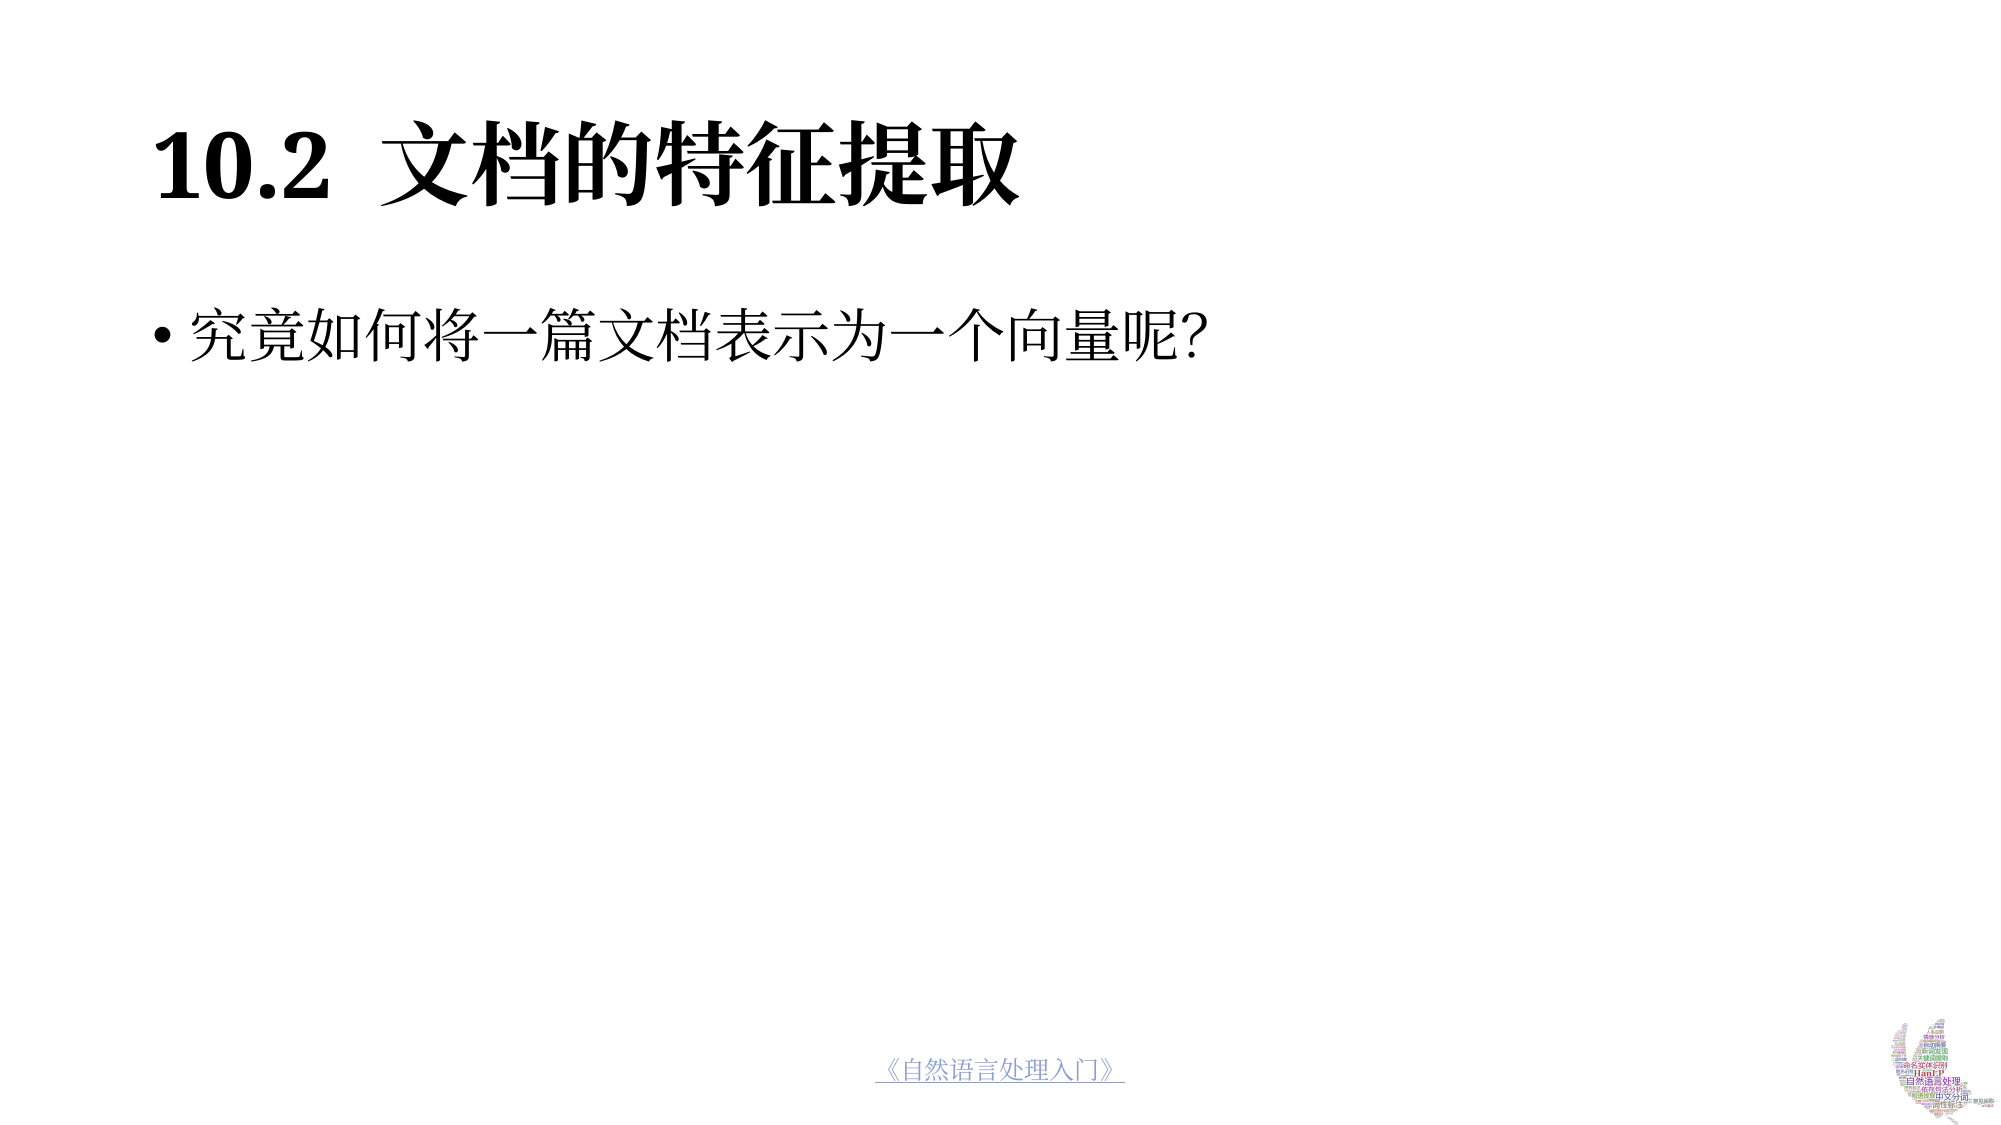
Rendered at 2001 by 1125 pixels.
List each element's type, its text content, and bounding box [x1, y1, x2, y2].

picture [1888, 1016, 2000, 1125]
title 10.2 文档的特征提取 [137, 59, 1863, 278]
list 究竟如何将一篇文档表示为一个向量呢？ [137, 299, 1863, 1014]
footer 《自然语言处理入门》 [662, 1042, 1338, 1103]
